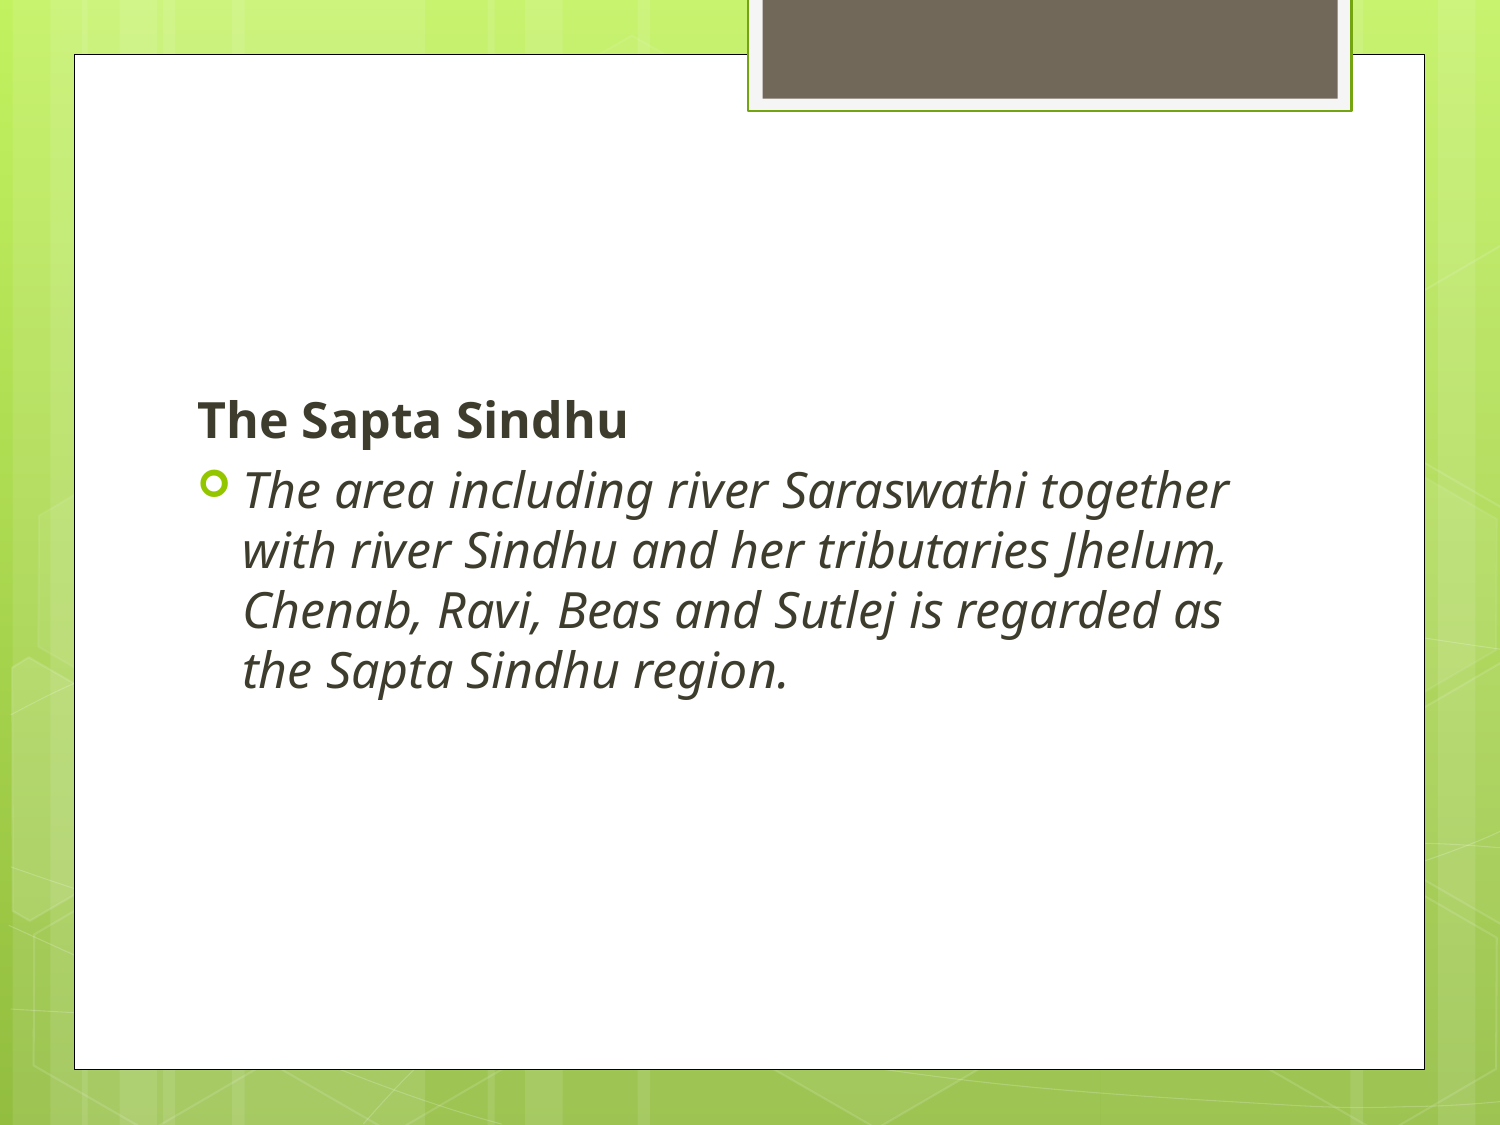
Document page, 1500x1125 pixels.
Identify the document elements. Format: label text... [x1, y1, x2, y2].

list The Sapta Sindhu The area including river Saraswathi together with river Sindhu and her tributaries Jhelum, Chenab, Ravi, Beas and Sutlej is regarded as the Sapta Sindhu region. [171, 381, 1283, 957]
